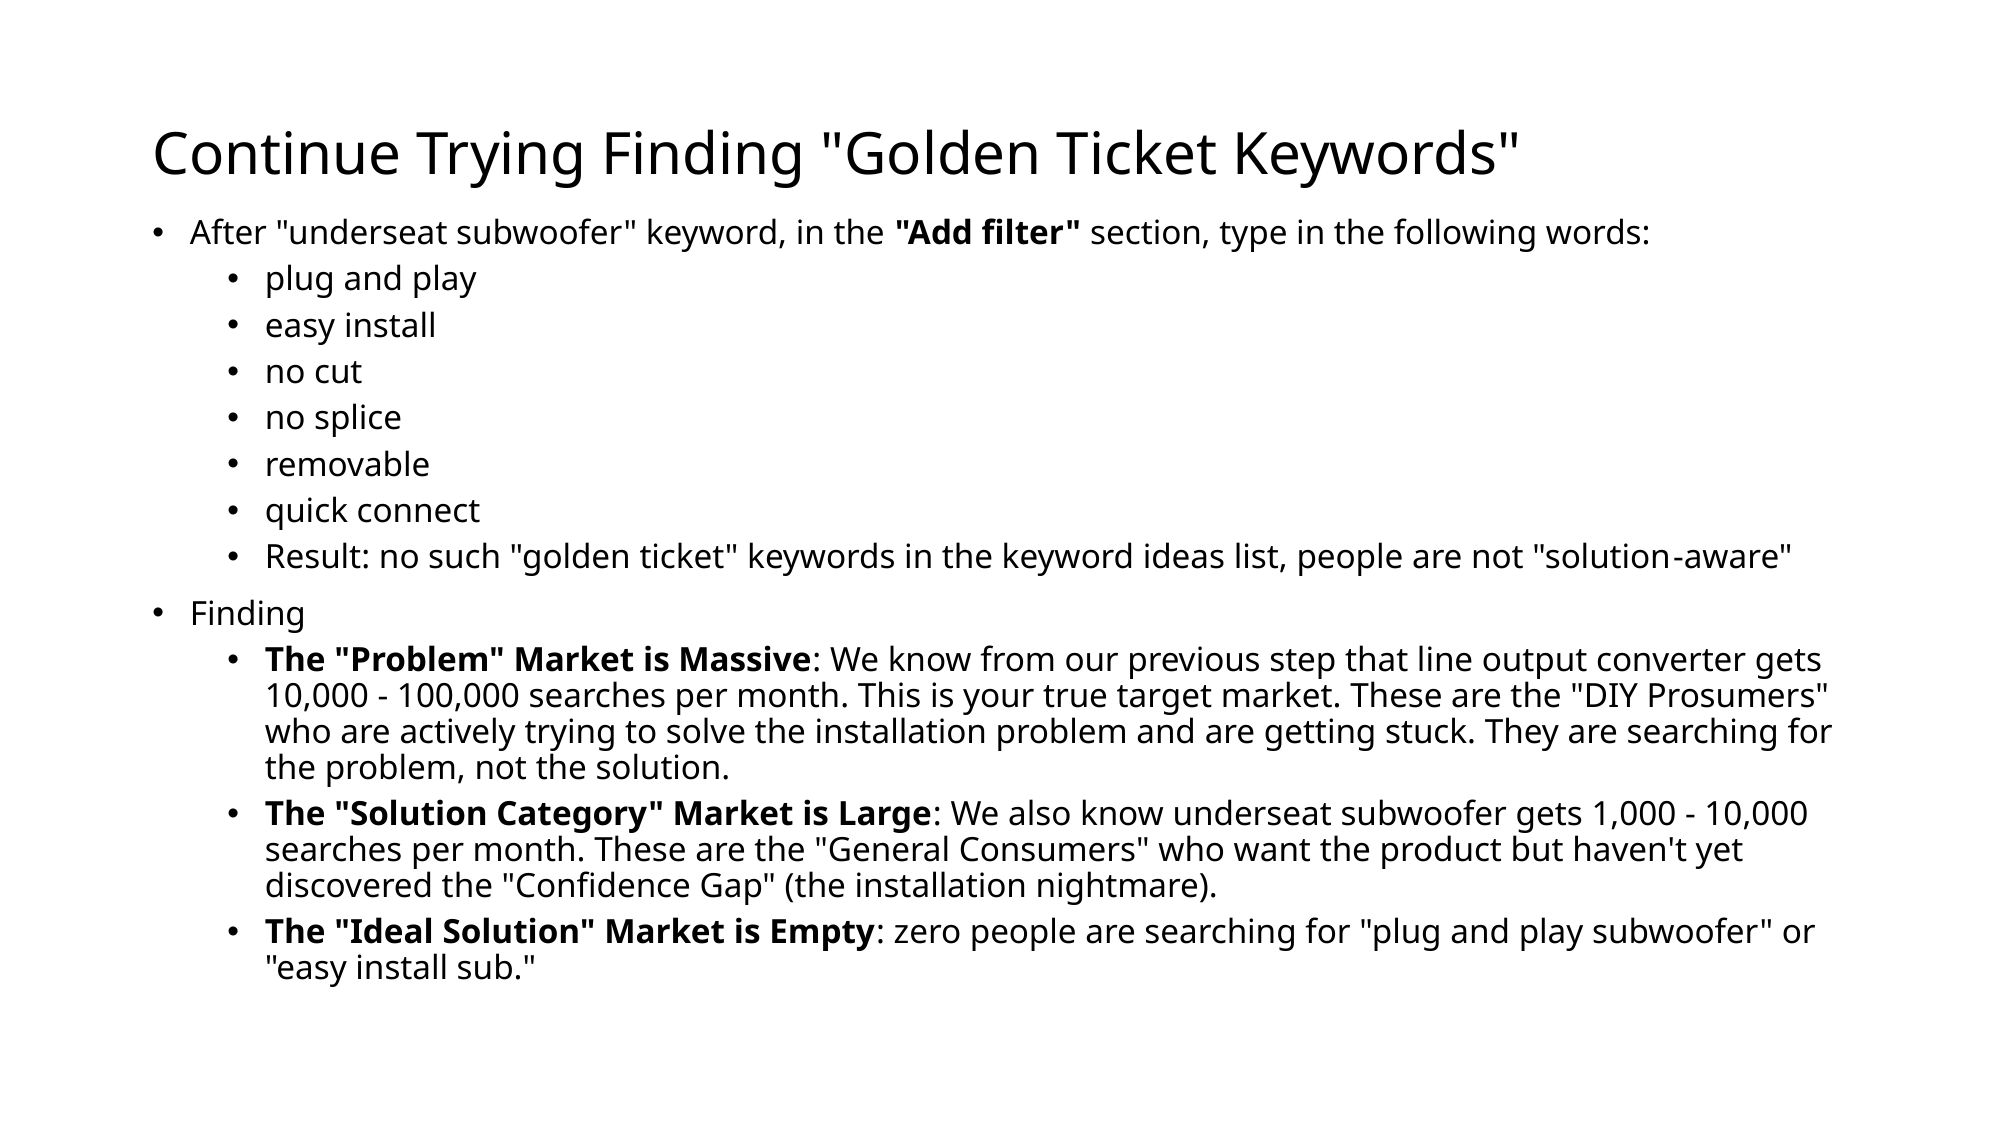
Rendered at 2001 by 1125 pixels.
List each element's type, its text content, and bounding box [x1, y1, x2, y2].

list After "underseat subwoofer" keyword, in the "Add filter" section, type in the following words: plug and play easy install no cut no splice removable quick connect Result: no such "golden ticket" keywords in the keyword ideas list, people are not "solution-aware" Finding The "Problem" Market is Massive: We know from our previous step that line output converter gets 10,000 - 100,000 searches per month. This is your true target market. These are the "DIY Prosumers" who are actively trying to solve the installation problem and are getting stuck. They are searching for the problem, not the solution. The "Solution Category" Market is Large: We also know underseat subwoofer gets 1,000 - 10,000 searches per month. These are the "General Consumers" who want the product but haven't yet discovered the "Confidence Gap" (the installation nightmare). The "Ideal Solution" Market is Empty: zero people are searching for "plug and play subwoofer" or "easy install sub." [137, 208, 1863, 1040]
title Continue Trying Finding "Golden Ticket Keywords" [137, 85, 1863, 208]
